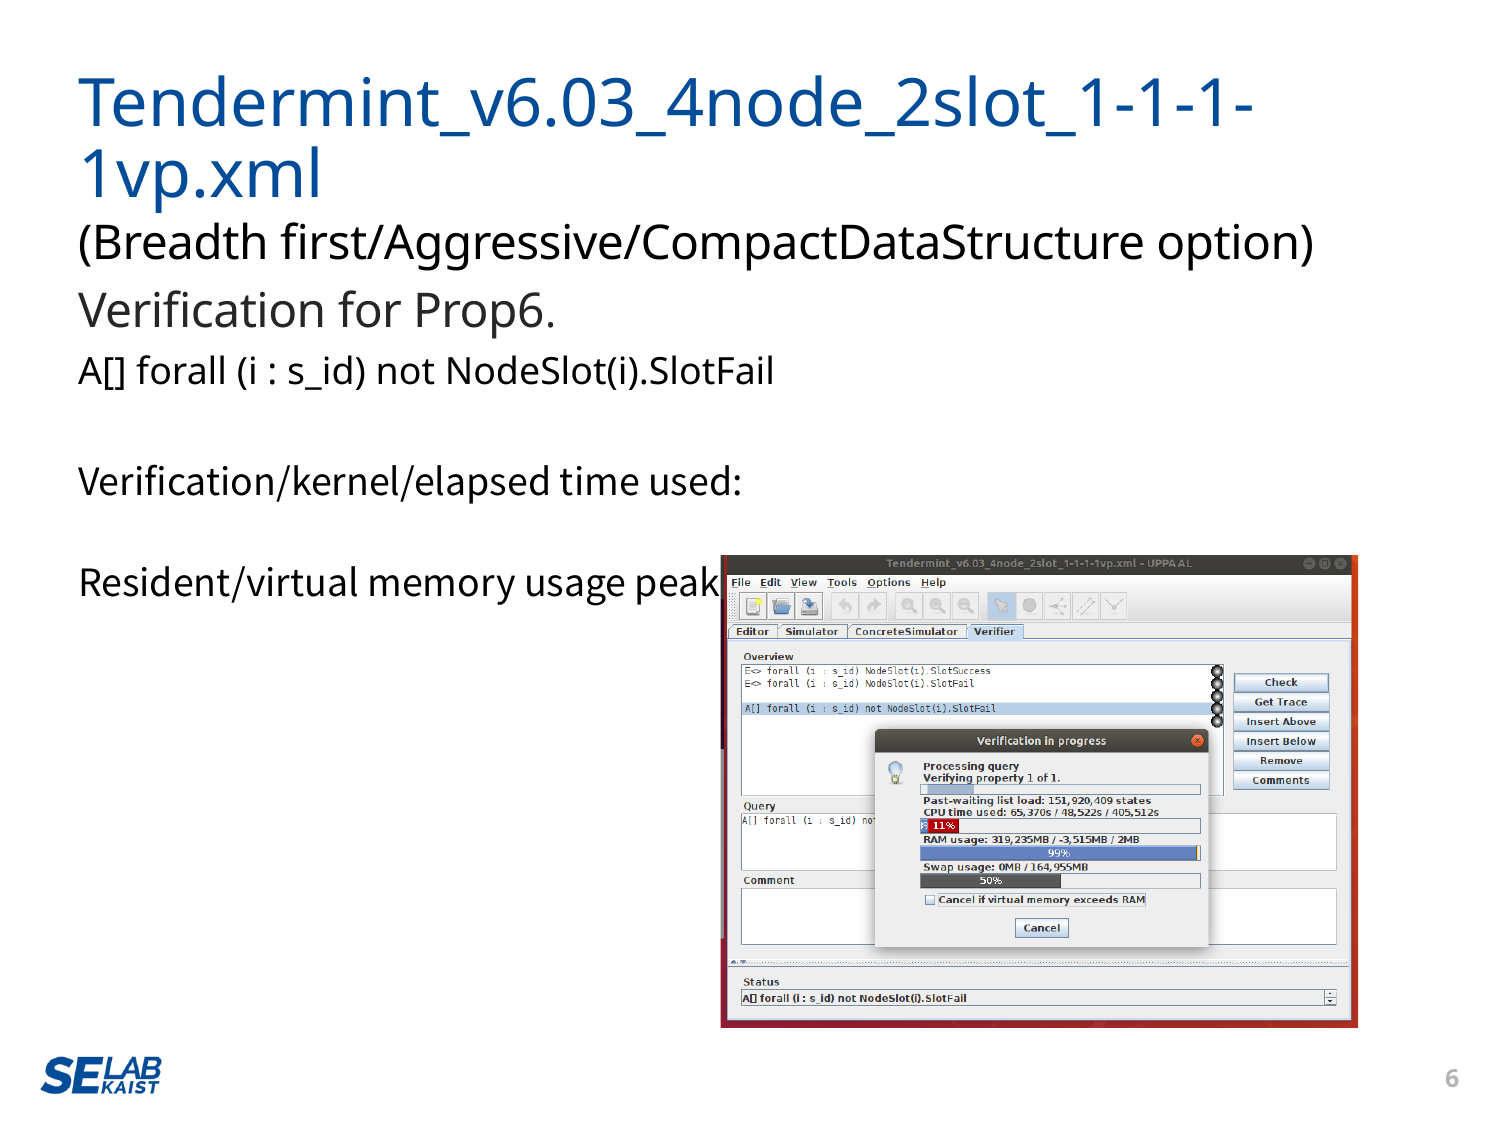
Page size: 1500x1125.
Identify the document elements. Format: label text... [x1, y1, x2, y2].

picture [720, 554, 1359, 1028]
text_box Tendermint_v6.03_4node_2slot_1-1-1-1vp.xml [63, 81, 1434, 200]
text_box (Breadth first/Aggressive/CompactDataStructure option) Verification for Prop6. A[] forall (i : s_id) not NodeSlot(i).SlotFail Verification/kernel/elapsed time used: Resident/virtual memory usage peaks: [63, 204, 1434, 986]
picture [37, 1047, 167, 1103]
text_box <숫자> [1253, 1058, 1460, 1101]
